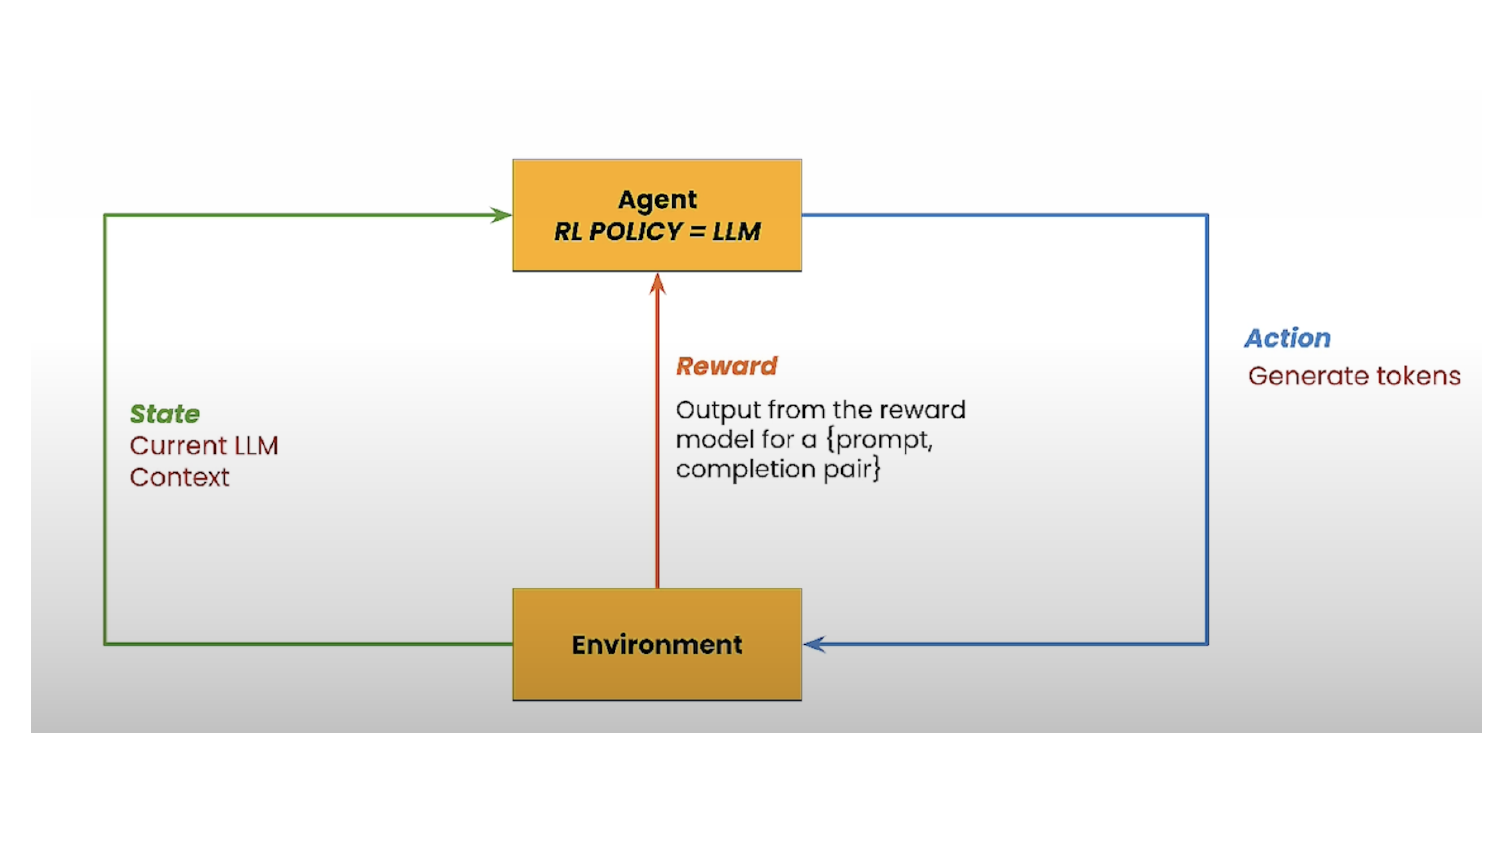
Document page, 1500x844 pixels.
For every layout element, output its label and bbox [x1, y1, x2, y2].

picture [30, 90, 1482, 733]
